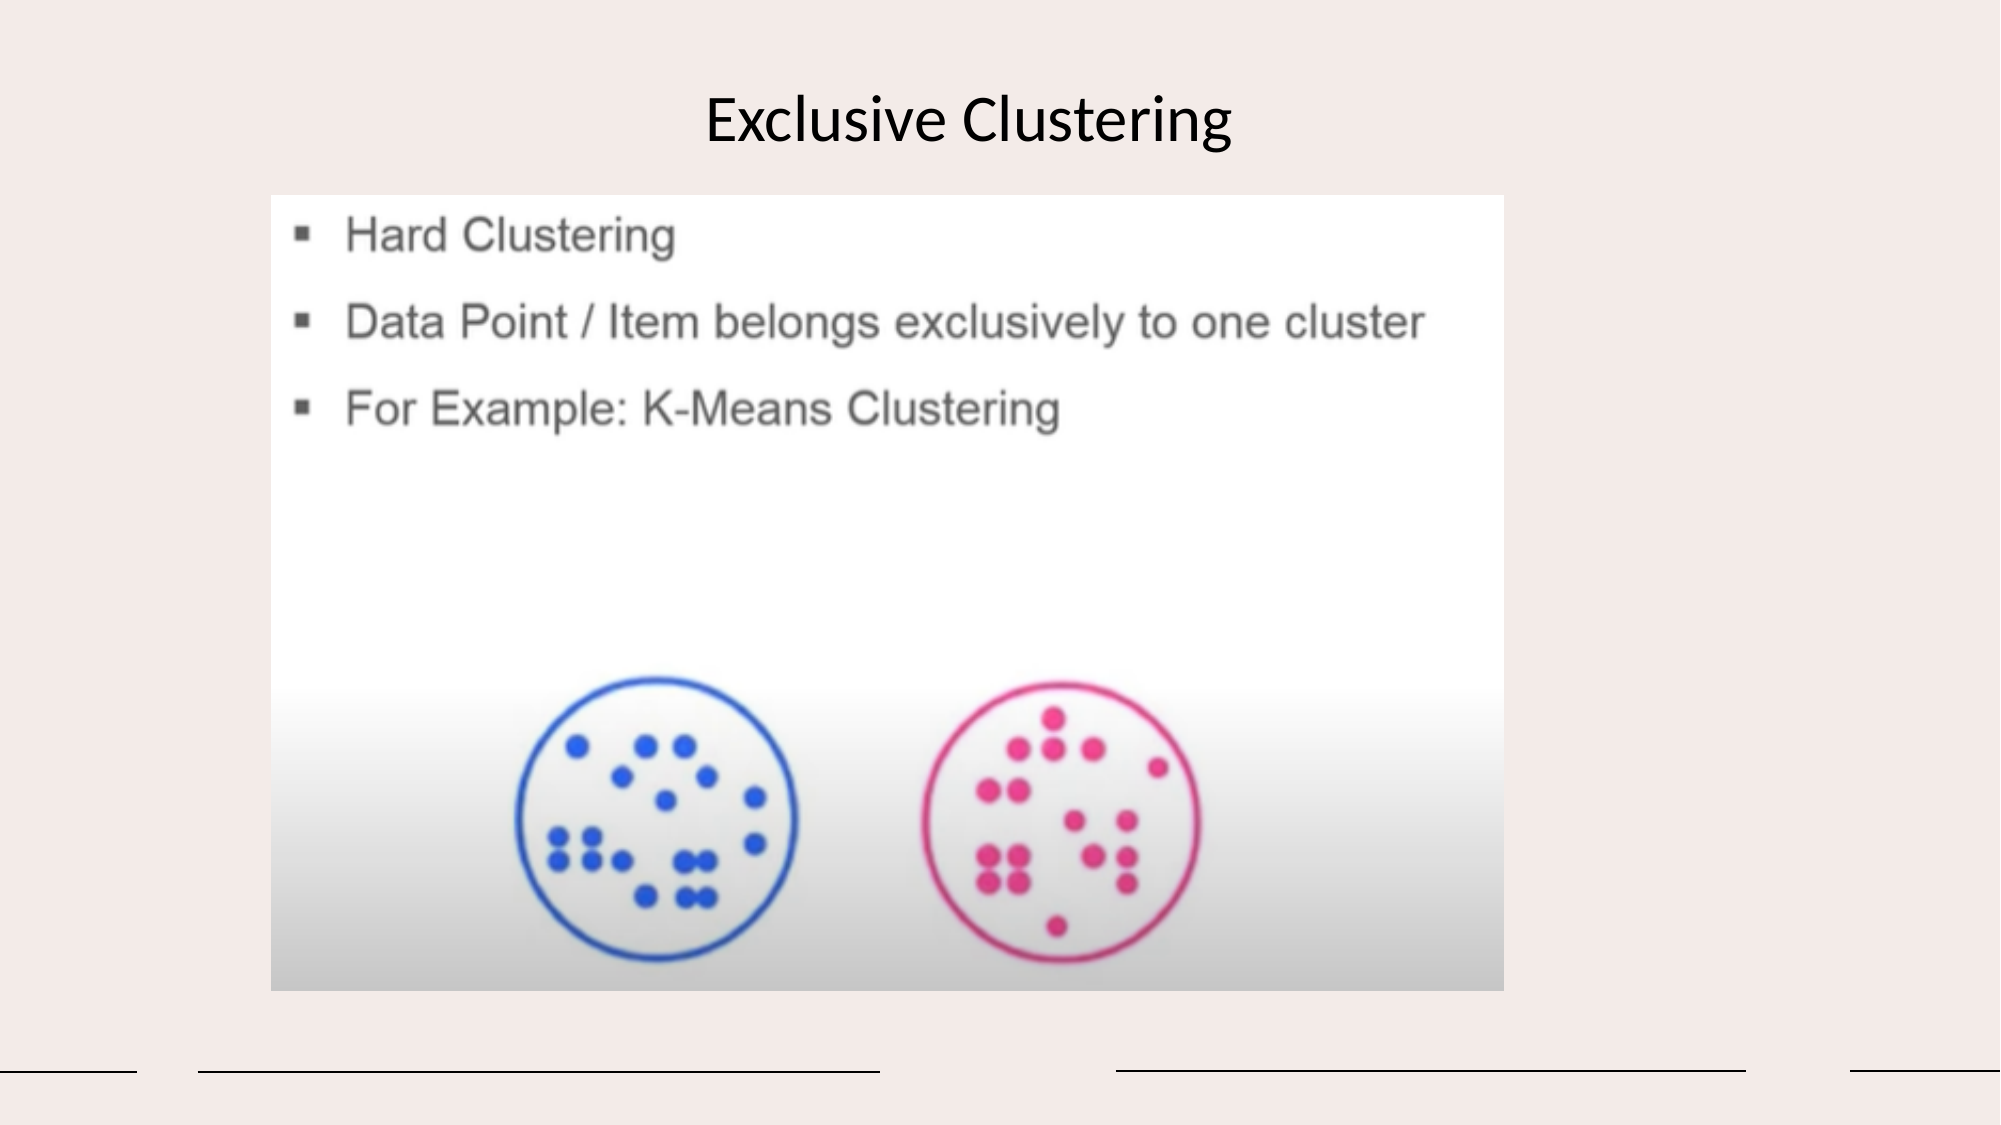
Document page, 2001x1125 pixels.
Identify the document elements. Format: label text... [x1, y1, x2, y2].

picture [271, 195, 1504, 991]
text_box Exclusive Clustering [476, 66, 1463, 162]
